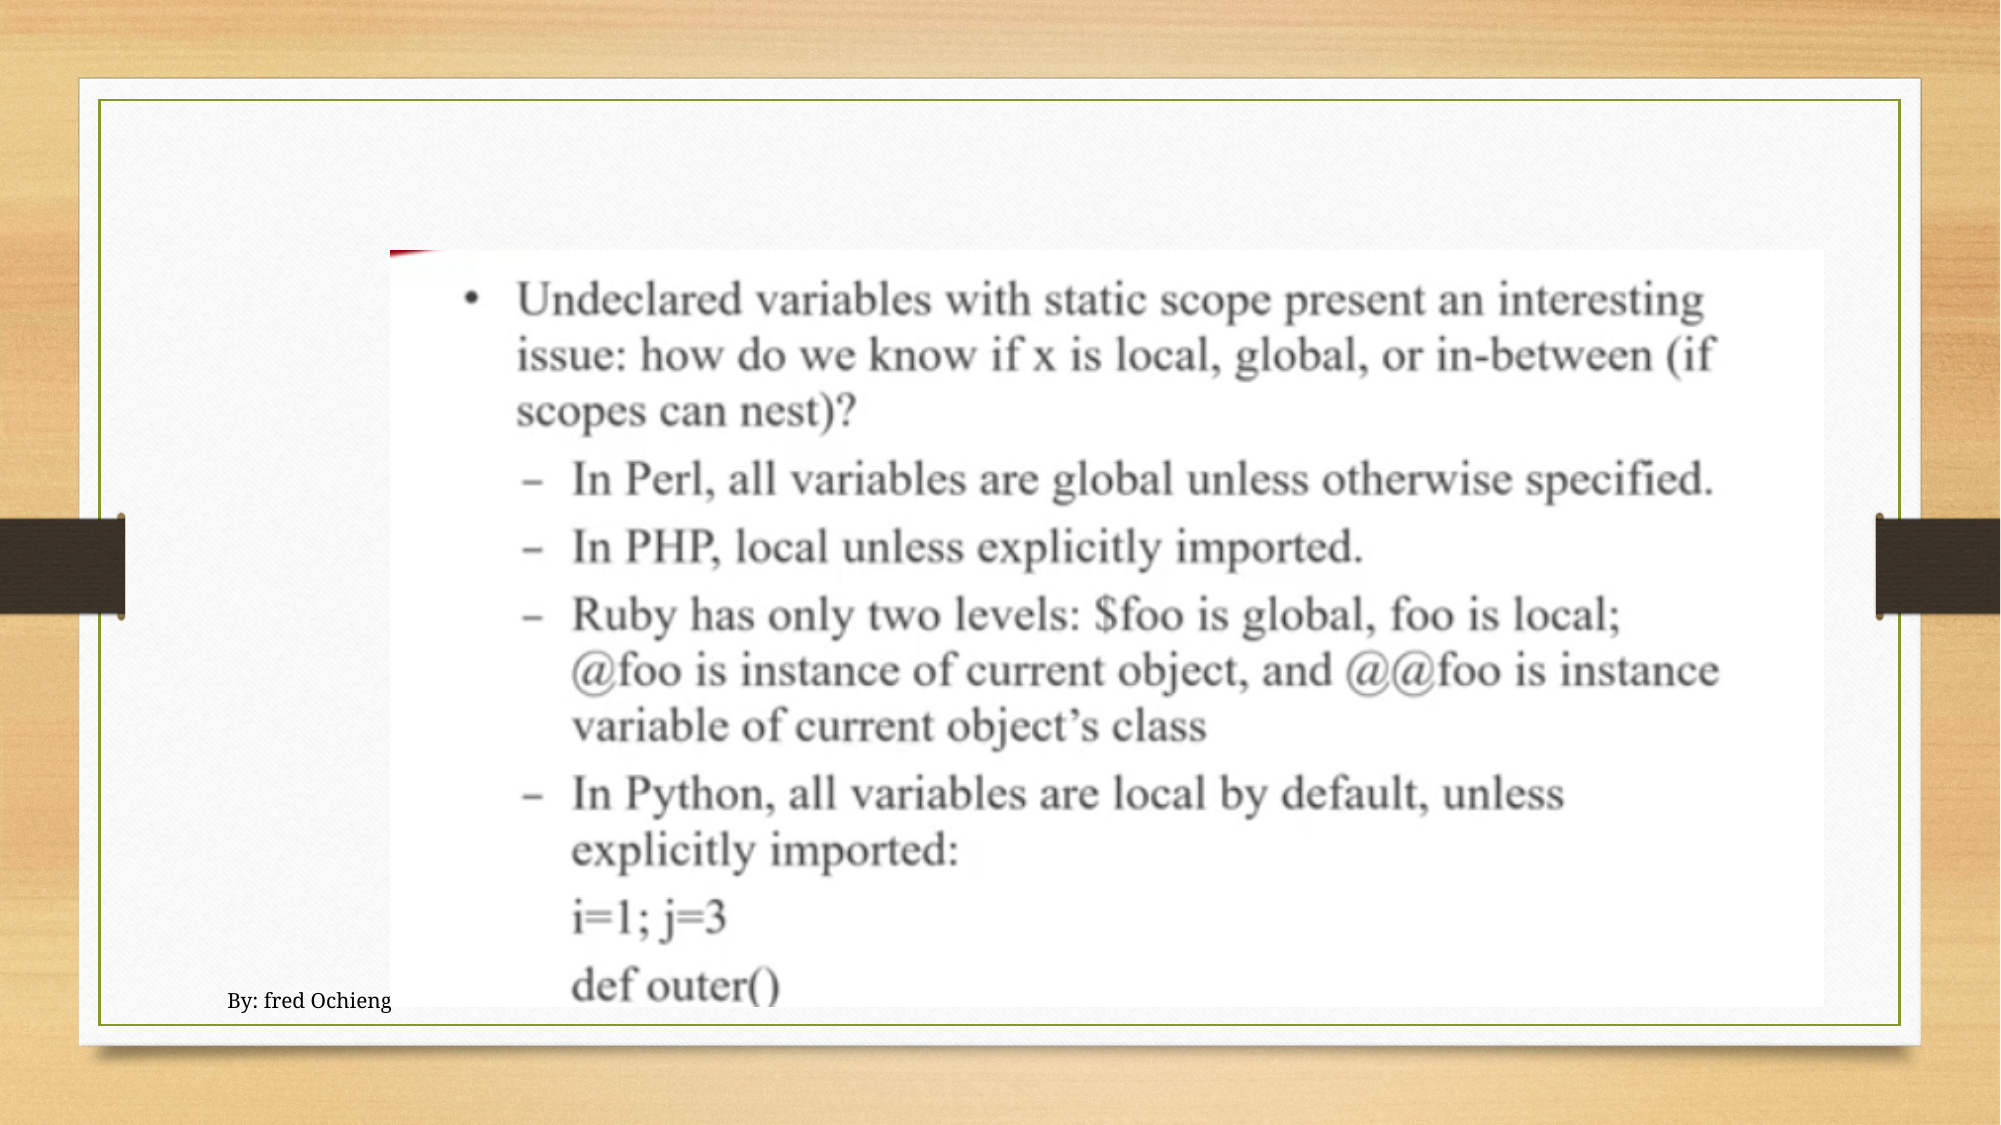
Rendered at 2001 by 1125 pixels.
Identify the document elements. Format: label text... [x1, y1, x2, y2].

footer By: fred Ochieng [212, 979, 1411, 1025]
picture [0, 0, 2001, 1125]
